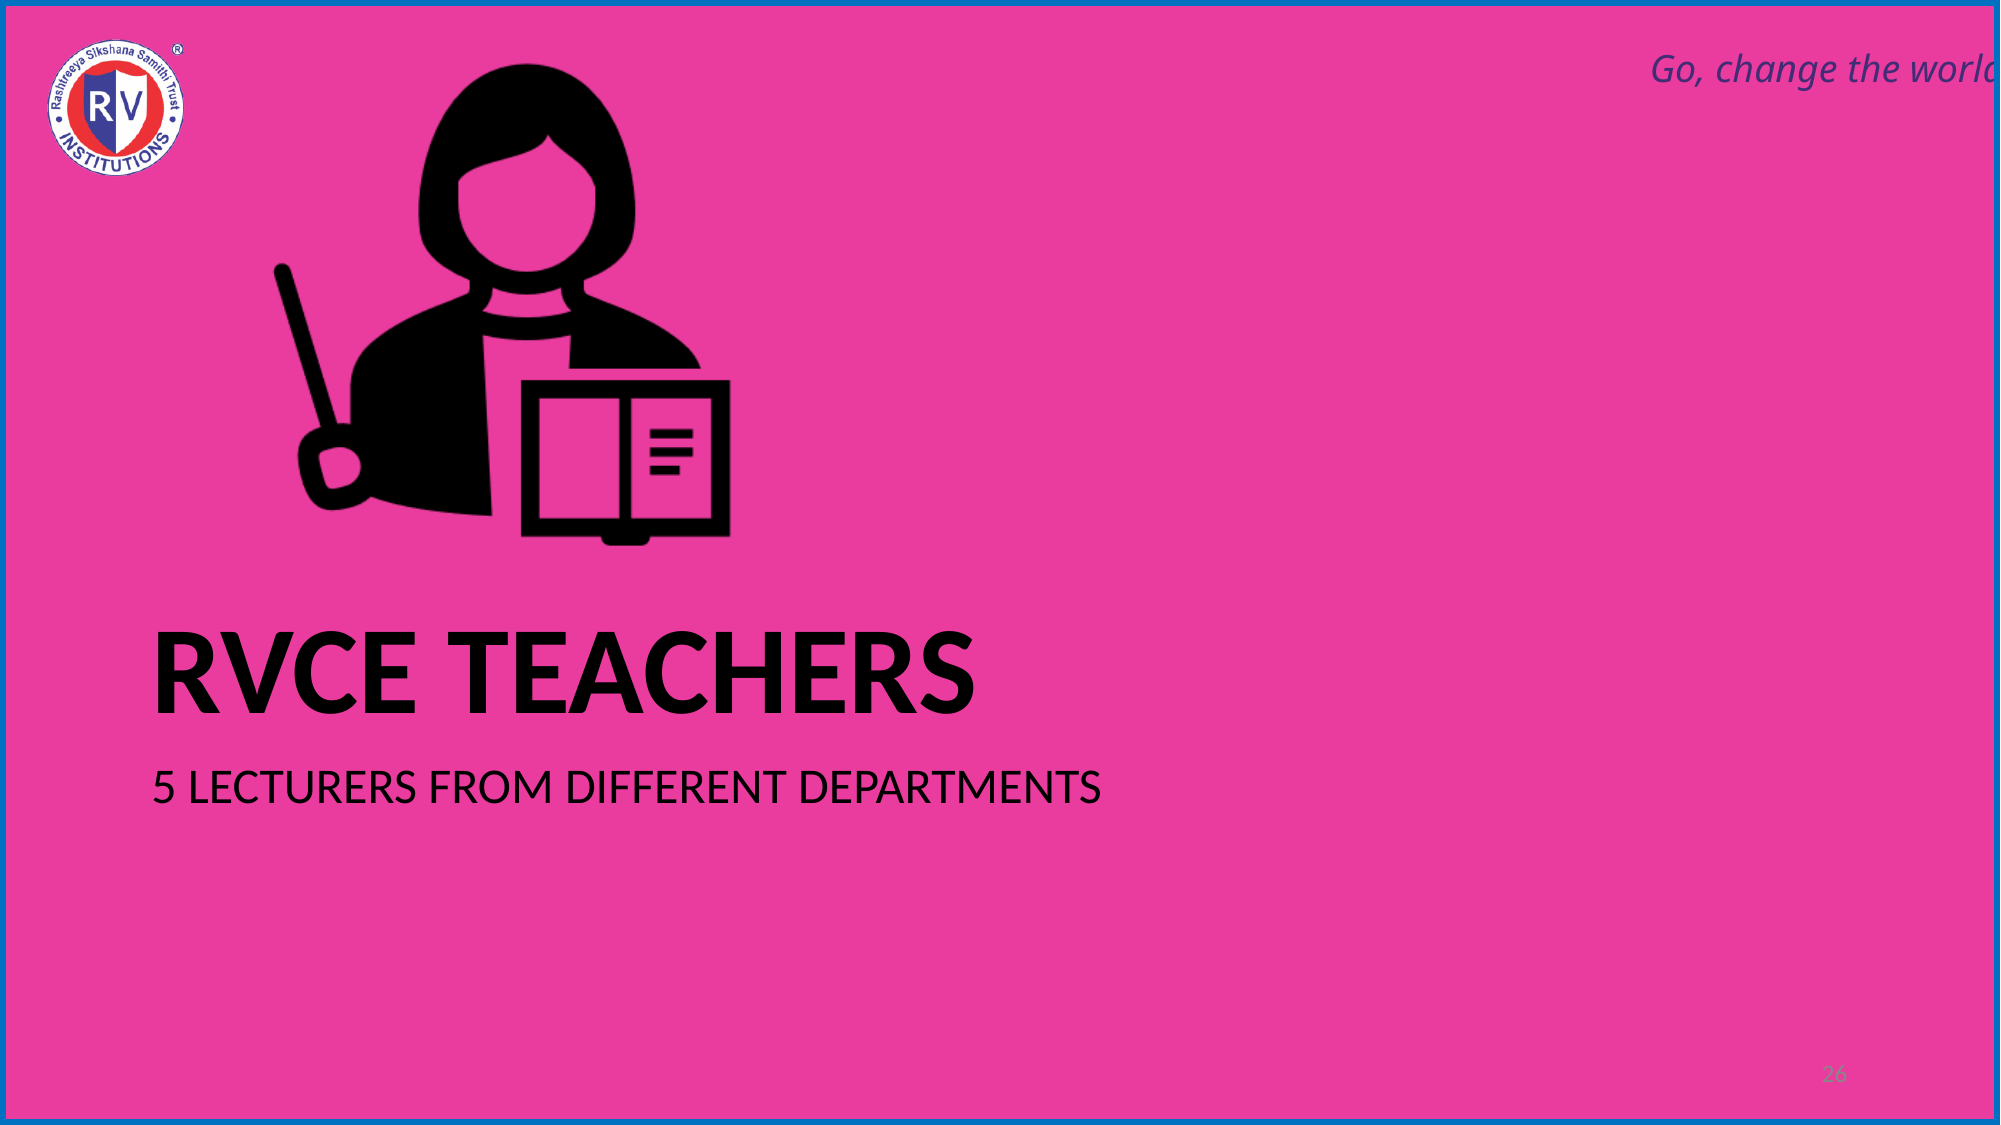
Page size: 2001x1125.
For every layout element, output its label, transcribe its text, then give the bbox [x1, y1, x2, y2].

picture [252, 14, 801, 563]
text_box [0, 0, 2000, 1125]
slide_number 26 [1412, 1042, 1863, 1103]
picture [37, 29, 194, 187]
